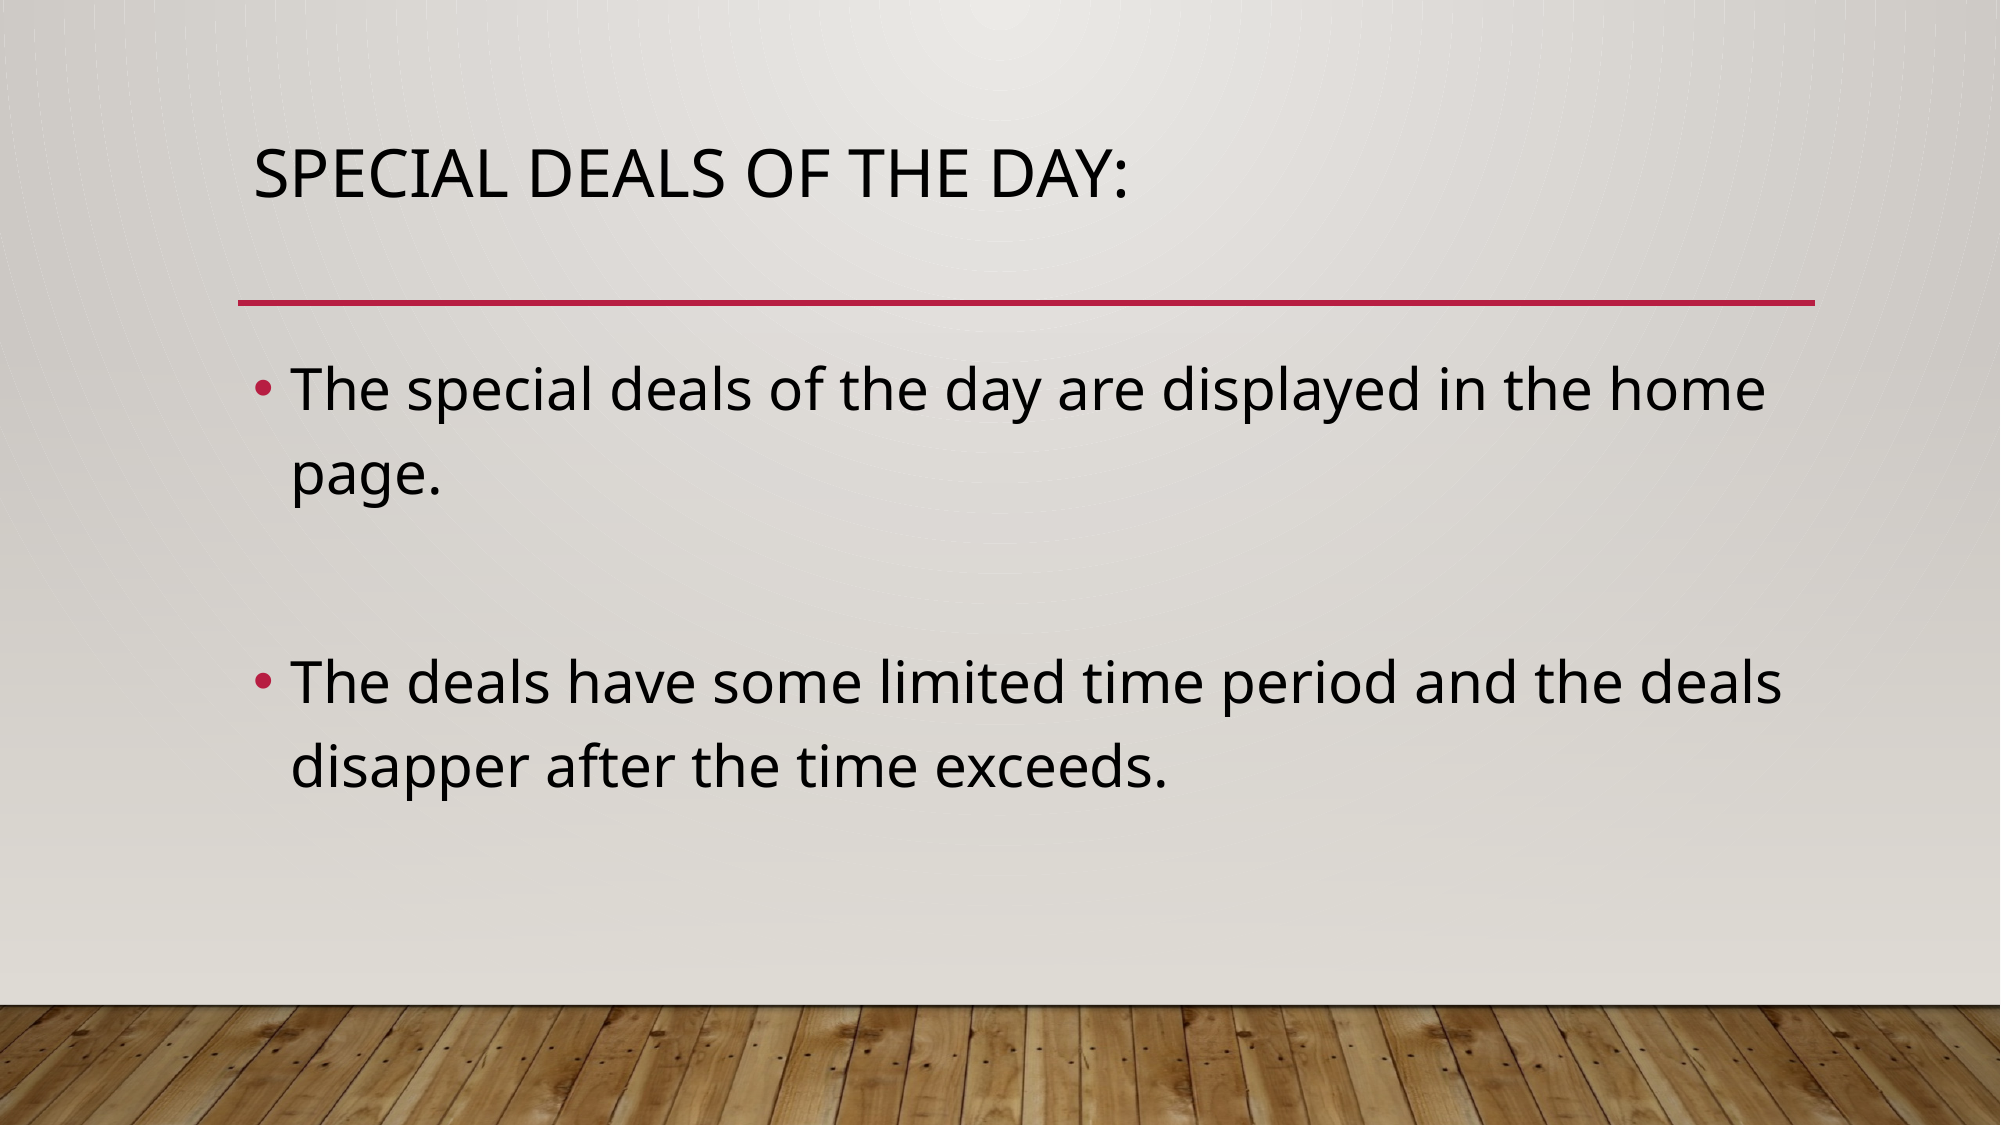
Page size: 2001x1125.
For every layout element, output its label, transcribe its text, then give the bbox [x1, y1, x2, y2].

title Special Deals of the day: [238, 131, 1814, 305]
list The special deals of the day are displayed in the home page. The deals have some limited time period and the deals disapper after the time exceeds. [238, 330, 1814, 897]
picture [0, 1005, 2000, 1125]
